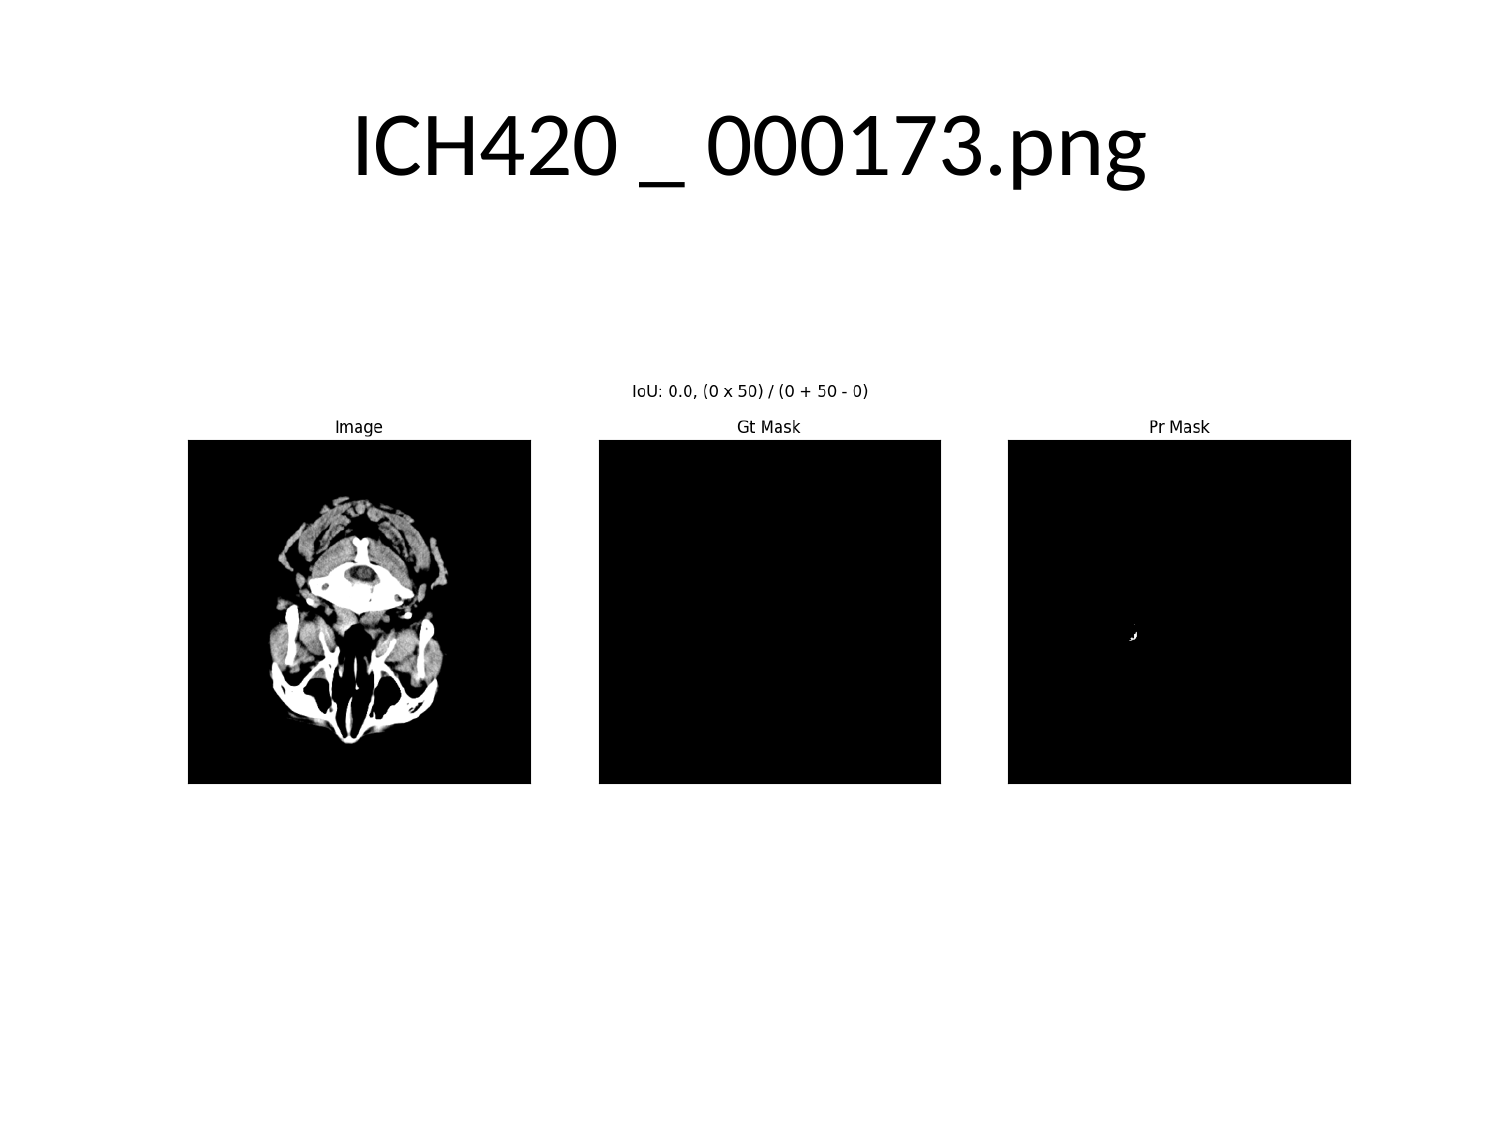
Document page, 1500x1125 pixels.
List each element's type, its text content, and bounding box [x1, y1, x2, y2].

title ICH420 _ 000173.png [75, 45, 1425, 233]
picture [0, 374, 1500, 844]
